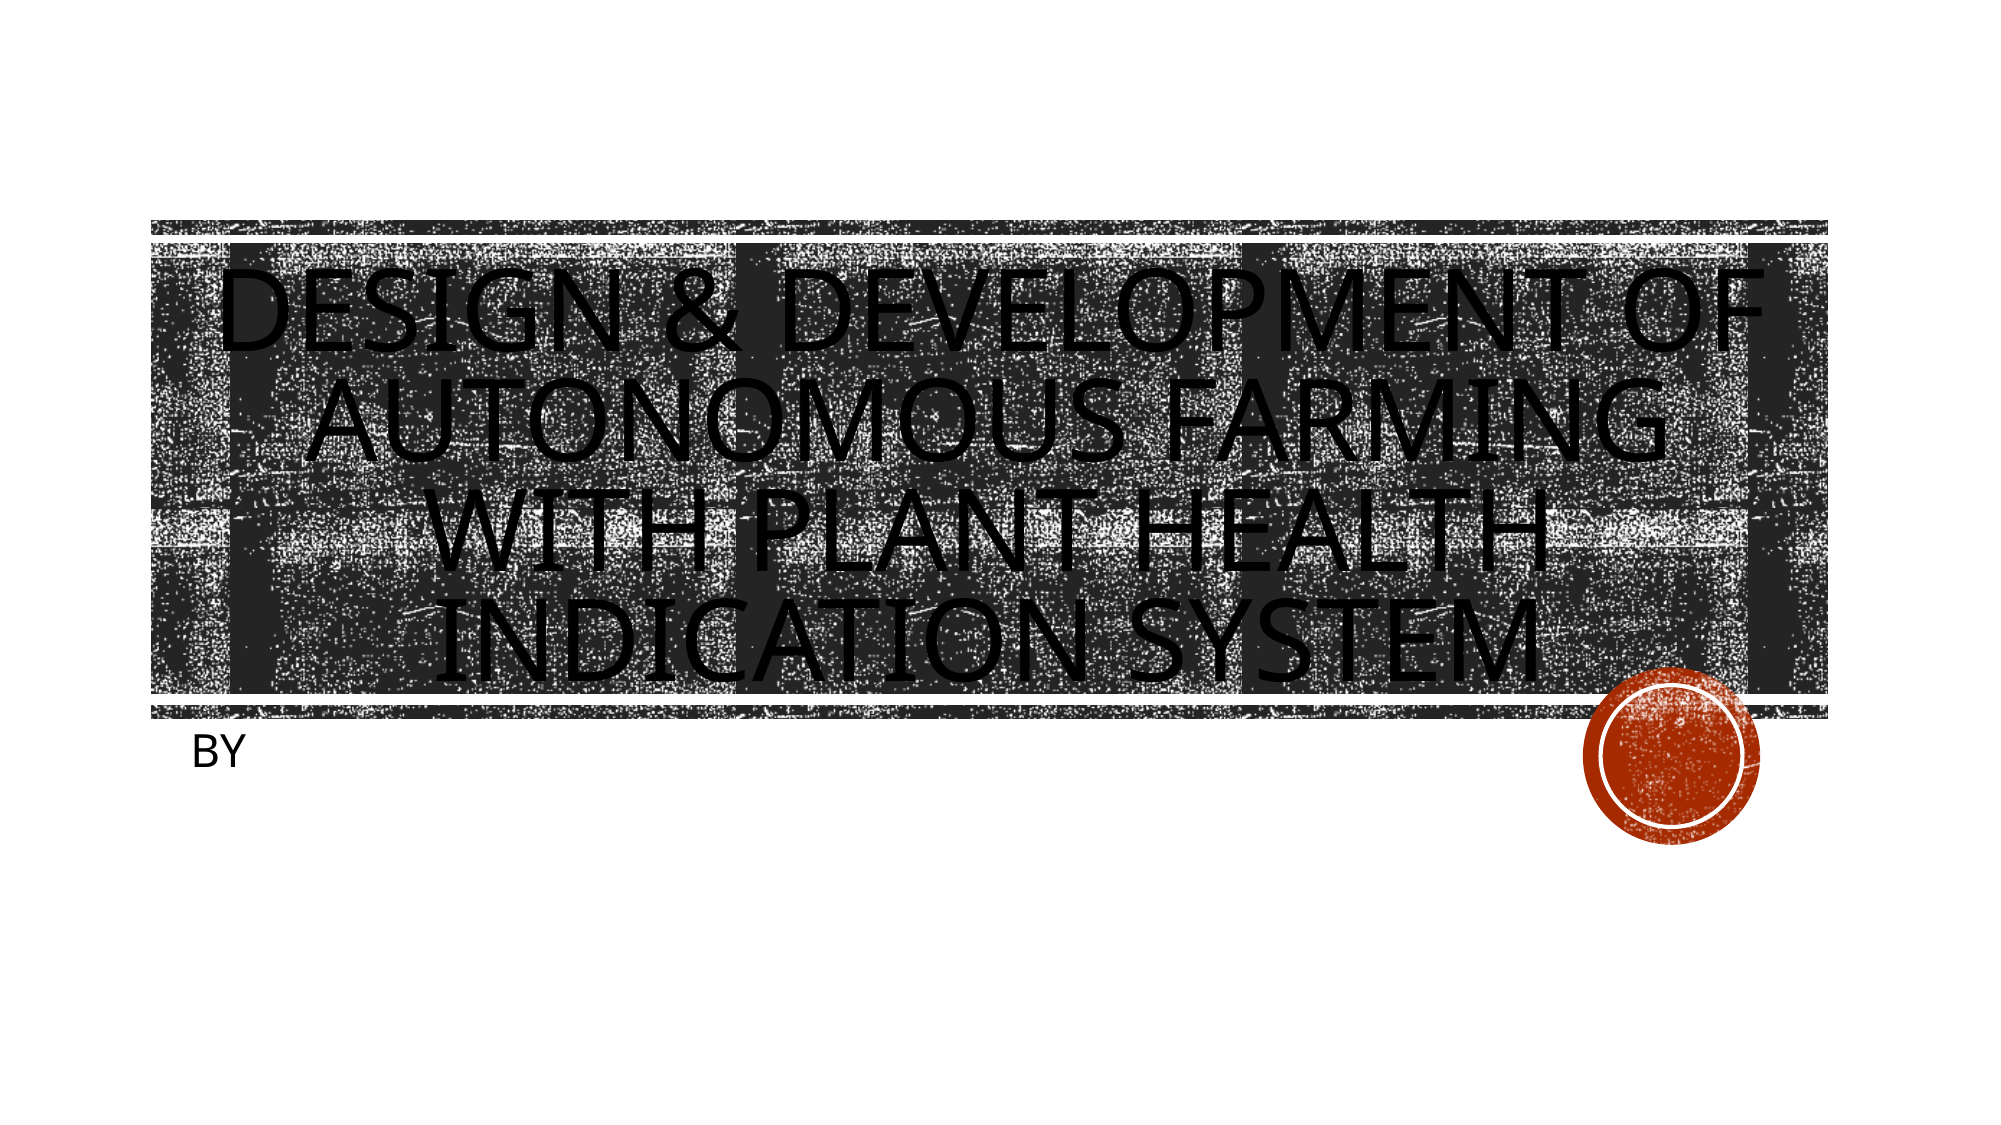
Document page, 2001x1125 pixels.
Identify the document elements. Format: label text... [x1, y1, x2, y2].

subtitle BY [175, 720, 1470, 896]
title Design & development of Autonomous Farming With Plant health Indication System [172, 234, 1808, 733]
